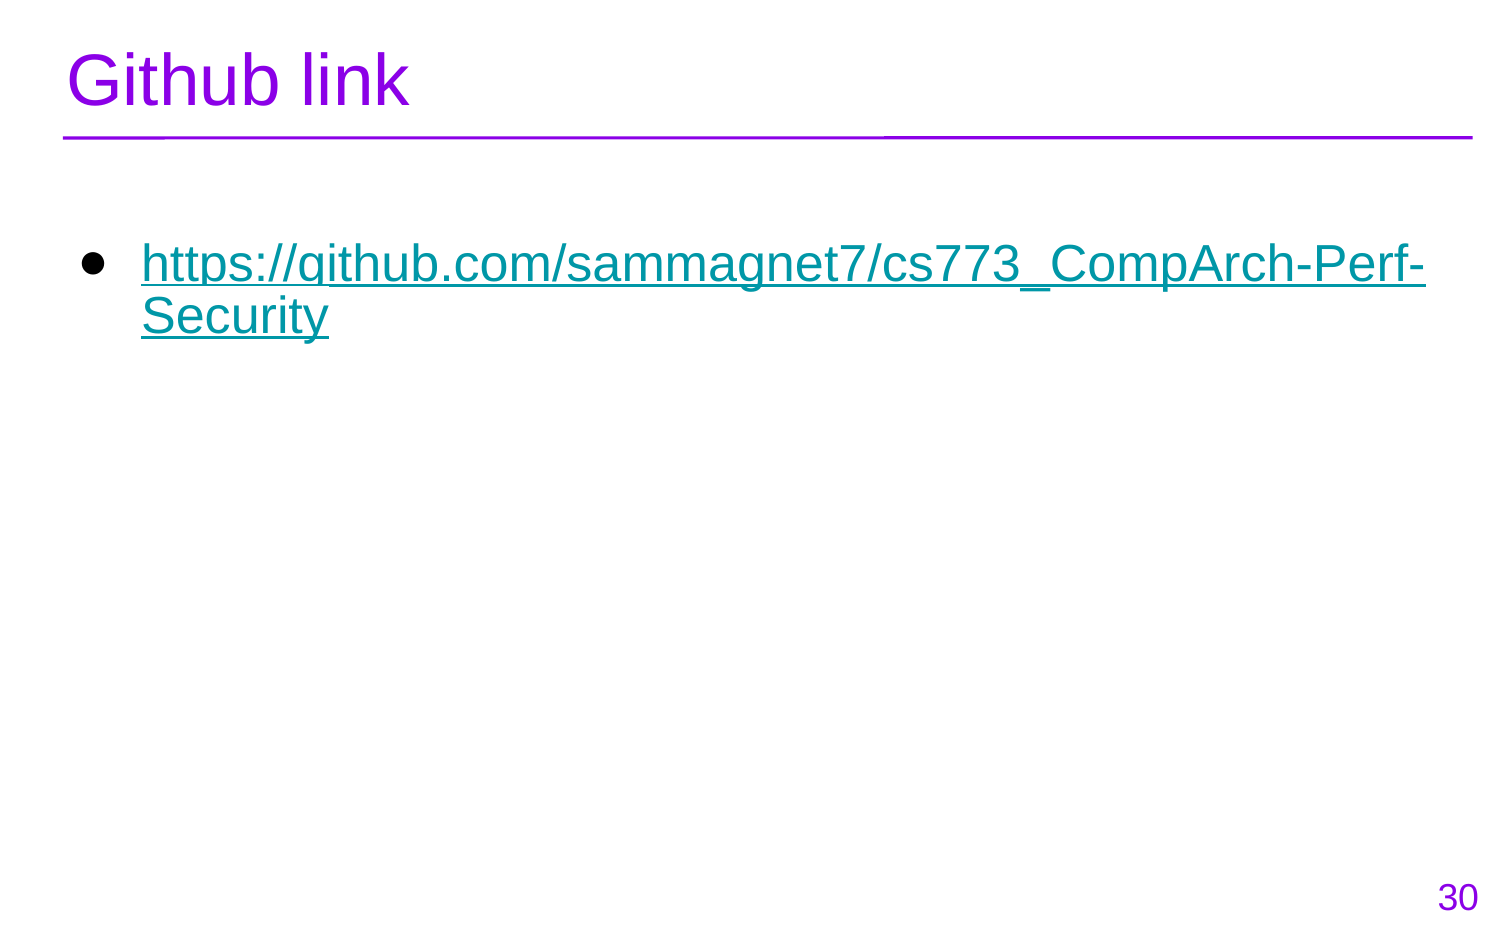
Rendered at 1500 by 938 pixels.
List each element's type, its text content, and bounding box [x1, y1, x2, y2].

title Github link [51, 17, 1449, 122]
slide_number ‹#› [1388, 859, 1494, 932]
text_box https://github.com/sammagnet7/cs773_CompArch-Perf-Security [51, 214, 1449, 866]
